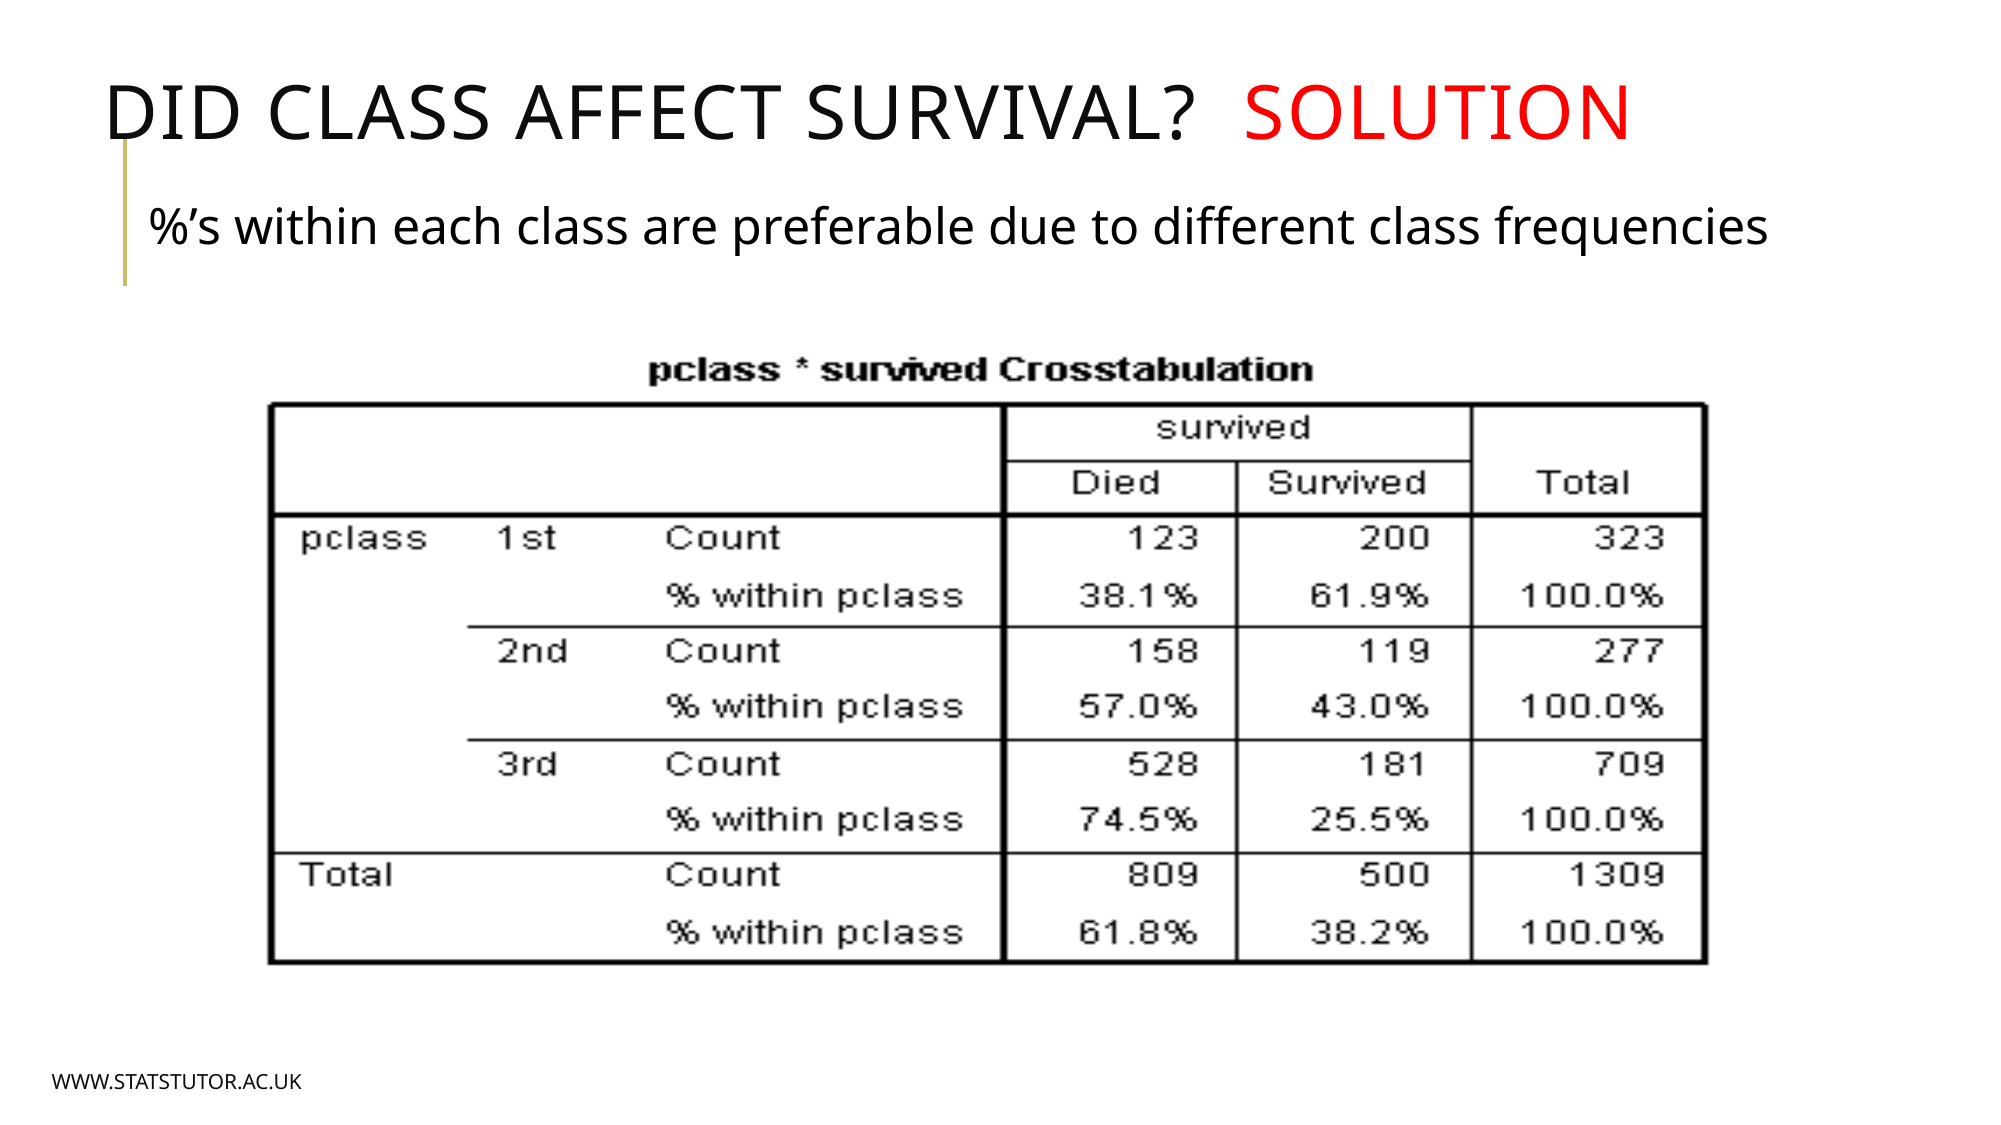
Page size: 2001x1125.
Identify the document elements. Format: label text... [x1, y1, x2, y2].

text_box %’s within each class are preferable due to different class frequencies [133, 187, 1835, 263]
footer www.statstutor.ac.uk [0, 1050, 317, 1113]
picture [255, 337, 1713, 971]
title Did class affect survival? Solution [89, 23, 1867, 228]
